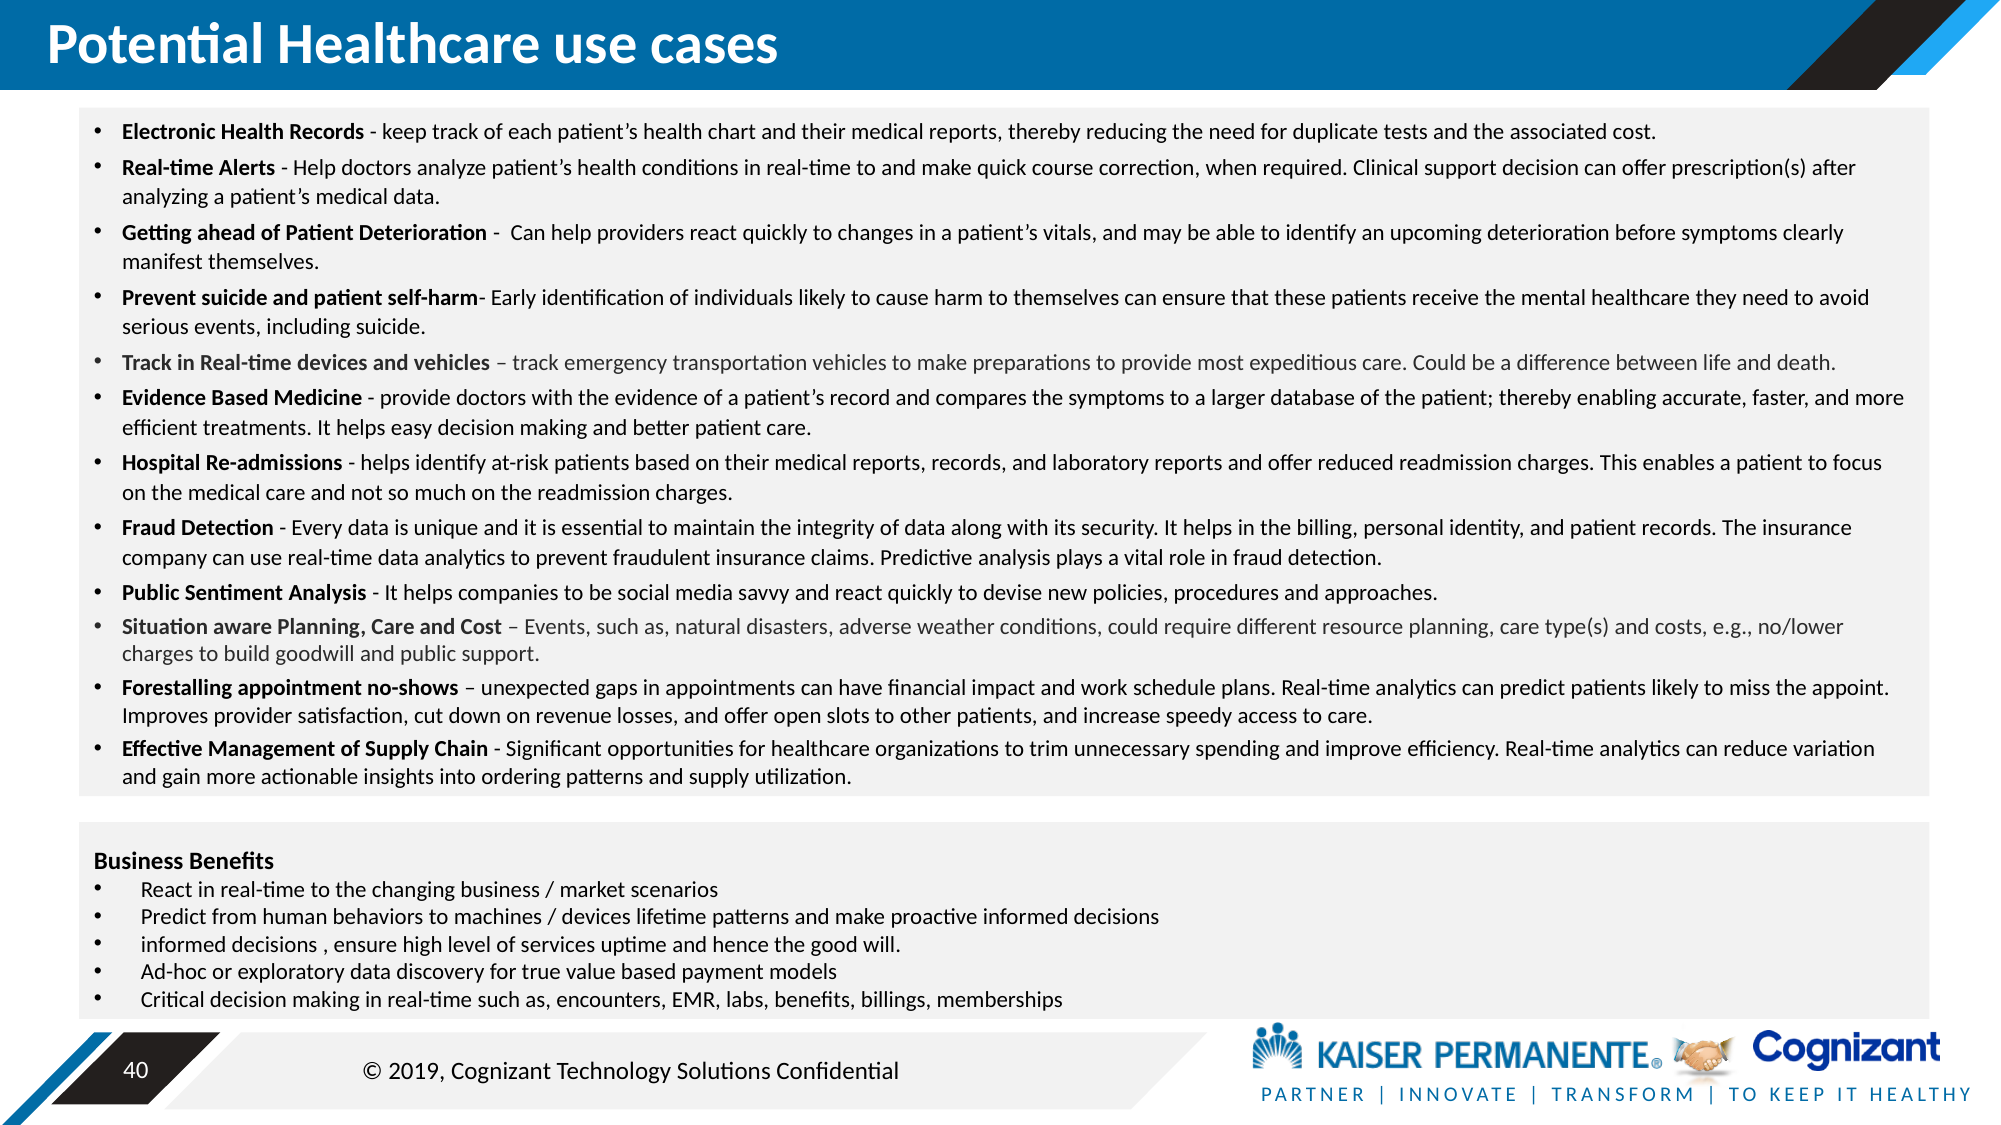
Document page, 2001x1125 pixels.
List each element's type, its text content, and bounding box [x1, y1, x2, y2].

picture [1665, 1019, 1740, 1093]
picture [1753, 1030, 1940, 1071]
text_box Business Benefits React in real-time to the changing business / market scenarios Predict from human behaviors to machines / devices lifetime patterns and make proactive informed decisions informed decisions , ensure high level of services uptime and hence the good will. Ad-hoc or exploratory data discovery for true value based payment models Critical decision making in real-time such as, encounters, EMR, labs, benefits, billings, memberships [79, 822, 1930, 1019]
title Potential Healthcare use cases [32, 0, 1793, 147]
text_box Electronic Health Records - keep track of each patient’s health chart and their medical reports, thereby reducing the need for duplicate tests and the associated cost. Real-time Alerts - Help doctors analyze patient’s health conditions in real-time to and make quick course correction, when required. Clinical support decision can offer prescription(s) after analyzing a patient’s medical data. Getting ahead of Patient Deterioration - Can help providers react quickly to changes in a patient’s vitals, and may be able to identify an upcoming deterioration before symptoms clearly manifest themselves. Prevent suicide and patient self-harm- Early identification of individuals likely to cause harm to themselves can ensure that these patients receive the mental healthcare they need to avoid serious events, including suicide. Track in Real-time devices and vehicles – track emergency transportation vehicles to make preparations to provide most expeditious care. Could be a difference between life and death. Evidence Based Medicine - provide doctors with the evidence of a patient’s record and compares the symptoms to a larger database of the patient; thereby enabling accurate, faster, and more efficient treatments. It helps easy decision making and better patient care. Hospital Re-admissions - helps identify at-risk patients based on their medical reports, records, and laboratory reports and offer reduced readmission charges. This enables a patient to focus on the medical care and not so much on the readmission charges. Fraud Detection - Every data is unique and it is essential to maintain the integrity of data along with its security. It helps in the billing, personal identity, and patient records. The insurance company can use real-time data analytics to prevent fraudulent insurance claims. Predictive analysis plays a vital role in fraud detection. Public Sentiment Analysis - It helps companies to be social media savvy and react quickly to devise new policies, procedures and approaches. Situation aware Planning, Care and Cost – Events, such as, natural disasters, adverse weather conditions, could require different resource planning, care type(s) and costs, e.g., no/lower charges to build goodwill and public support. Forestalling appointment no-shows – unexpected gaps in appointments can have financial impact and work schedule plans. Real-time analytics can predict patients likely to miss the appoint. Improves provider satisfaction, cut down on revenue losses, and offer open slots to other patients, and increase speedy access to care. Effective Management of Supply Chain - Significant opportunities for healthcare organizations to trim unnecessary spending and improve efficiency. Real-time analytics can reduce variation and gain more actionable insights into ordering patterns and supply utilization. [79, 107, 1930, 797]
picture [1251, 1022, 1664, 1069]
